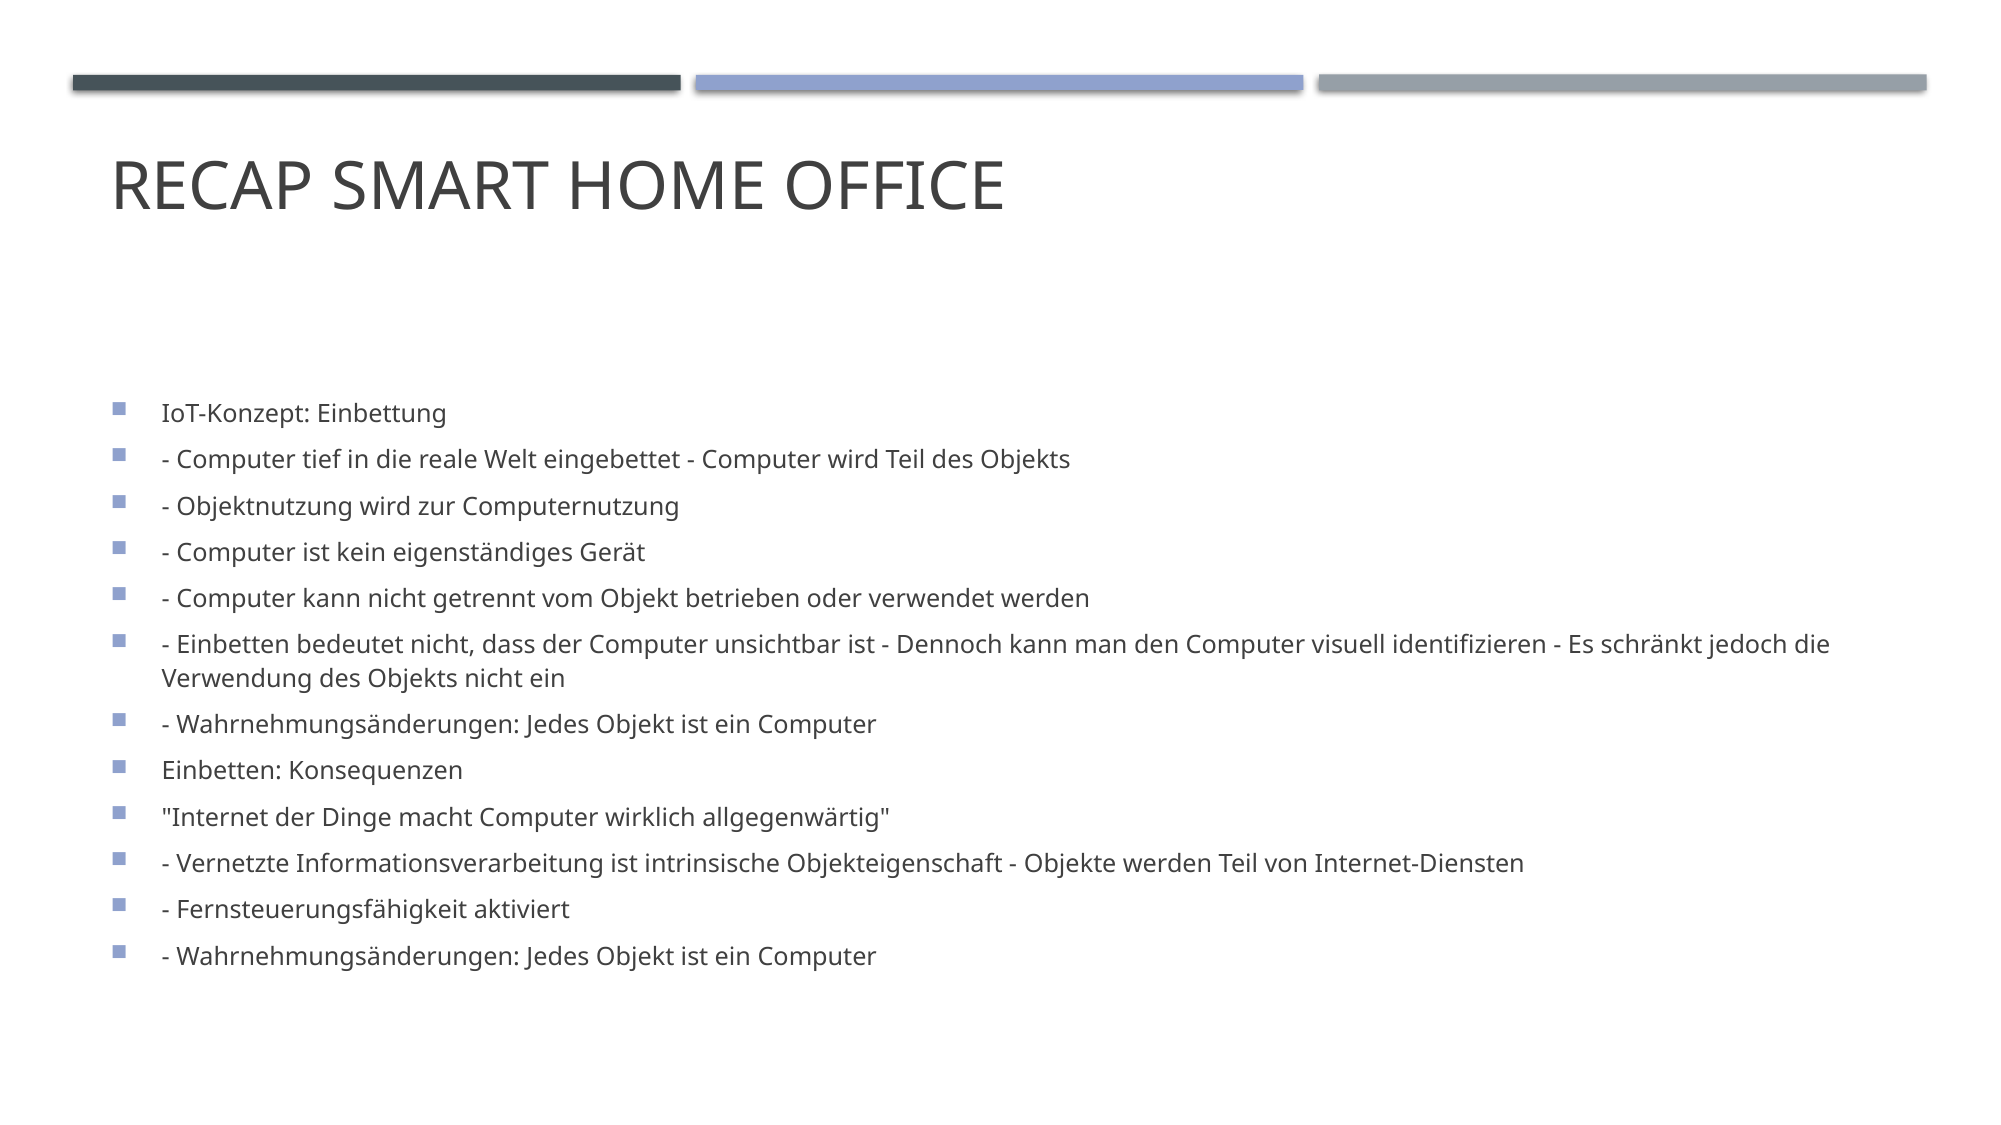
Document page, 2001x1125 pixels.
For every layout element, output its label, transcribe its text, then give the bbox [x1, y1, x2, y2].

title ReCap Smart Home Office [95, 115, 1905, 311]
list IoT-Konzept: Einbettung - Computer tief in die reale Welt eingebettet - Computer wird Teil des Objekts - Objektnutzung wird zur Computernutzung - Computer ist kein eigenständiges Gerät - Computer kann nicht getrennt vom Objekt betrieben oder verwendet werden - Einbetten bedeutet nicht, dass der Computer unsichtbar ist - Dennoch kann man den Computer visuell identifizieren - Es schränkt jedoch die Verwendung des Objekts nicht ein - Wahrnehmungsänderungen: Jedes Objekt ist ein Computer Einbetten: Konsequenzen "Internet der Dinge macht Computer wirklich allgegenwärtig" - Vernetzte Informationsverarbeitung ist intrinsische Objekteigenschaft - Objekte werden Teil von Internet-Diensten - Fernsteuerungsfähigkeit aktiviert - Wahrnehmungsänderungen: Jedes Objekt ist ein Computer [95, 383, 1905, 981]
